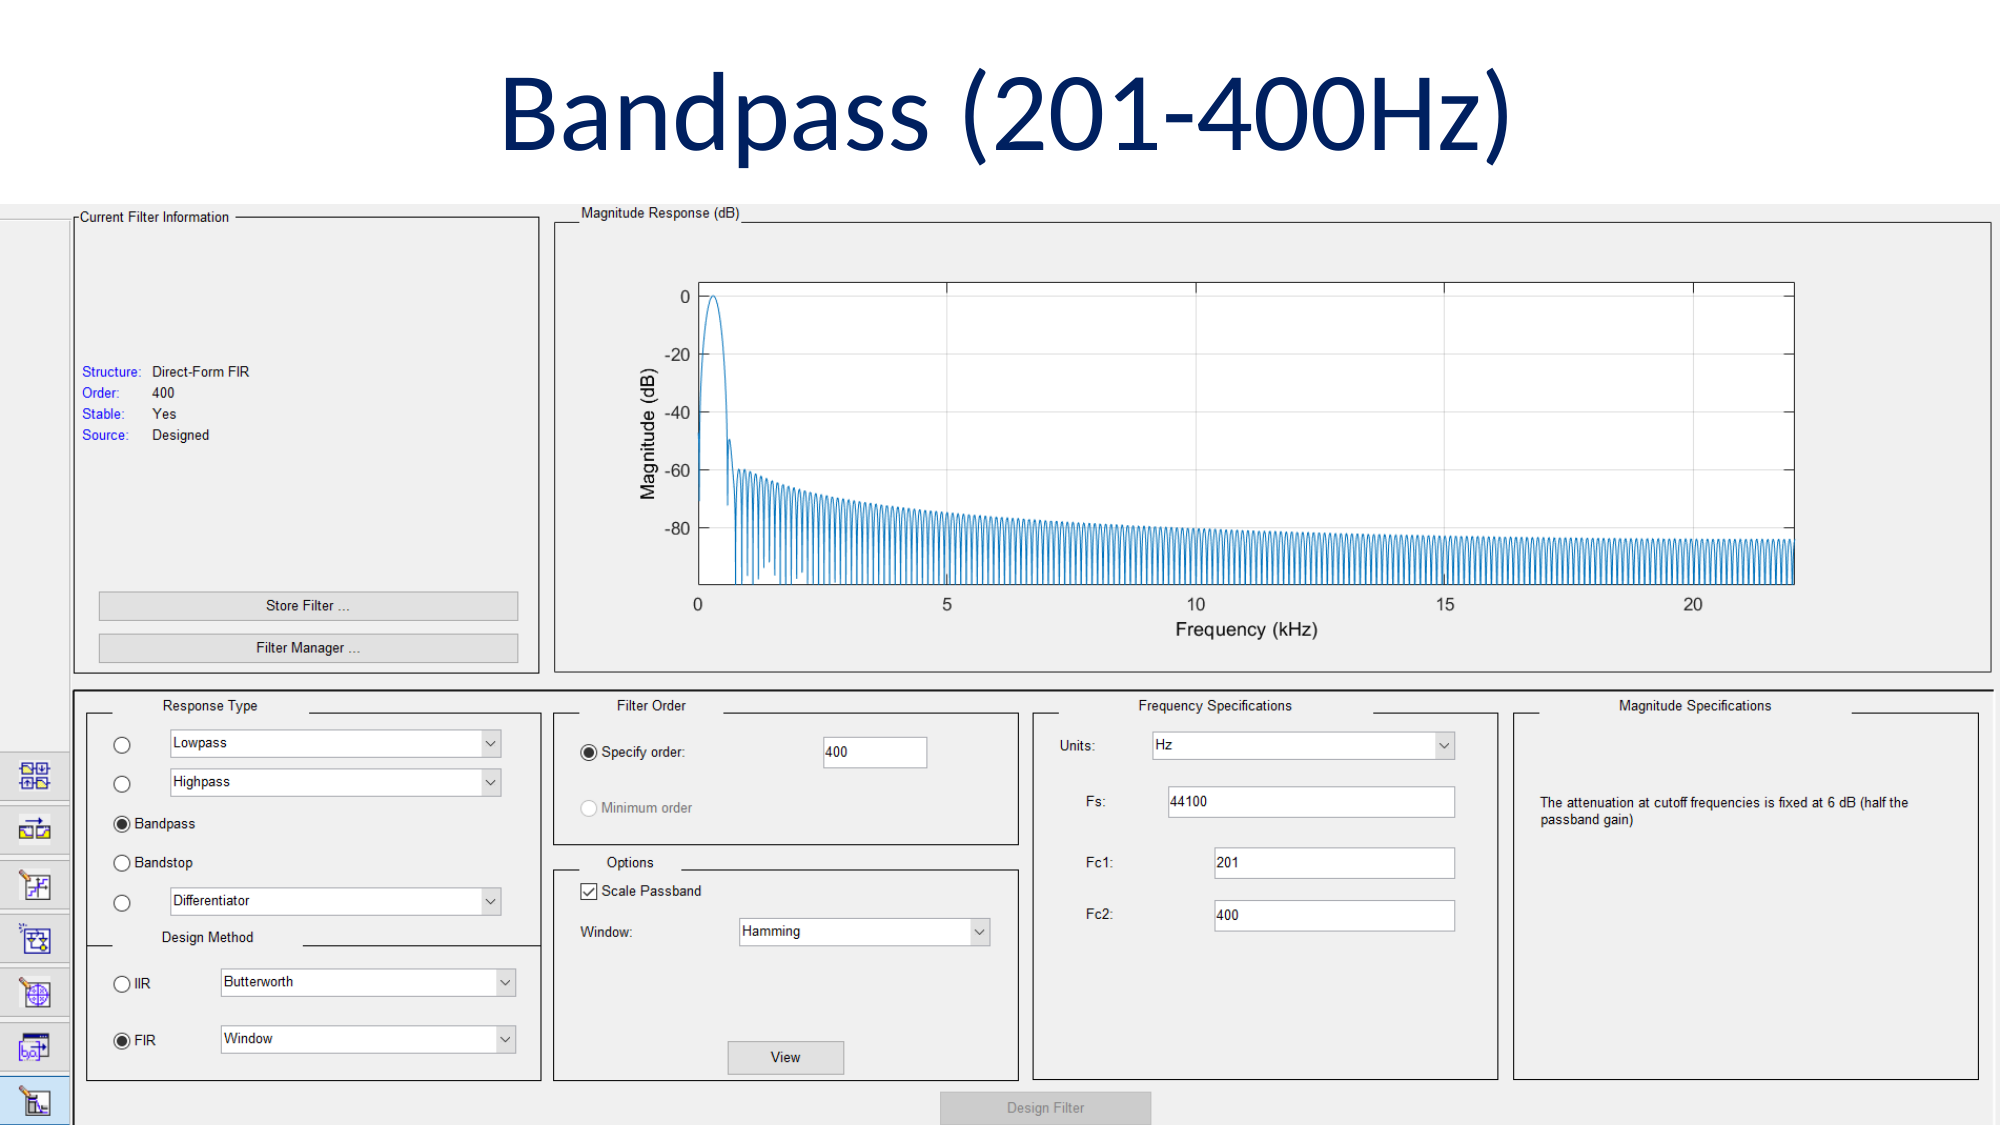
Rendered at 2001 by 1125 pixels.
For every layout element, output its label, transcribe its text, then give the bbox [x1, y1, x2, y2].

text_box Bandpass (201-400Hz) [483, 30, 1662, 180]
picture [0, 204, 2000, 1125]
